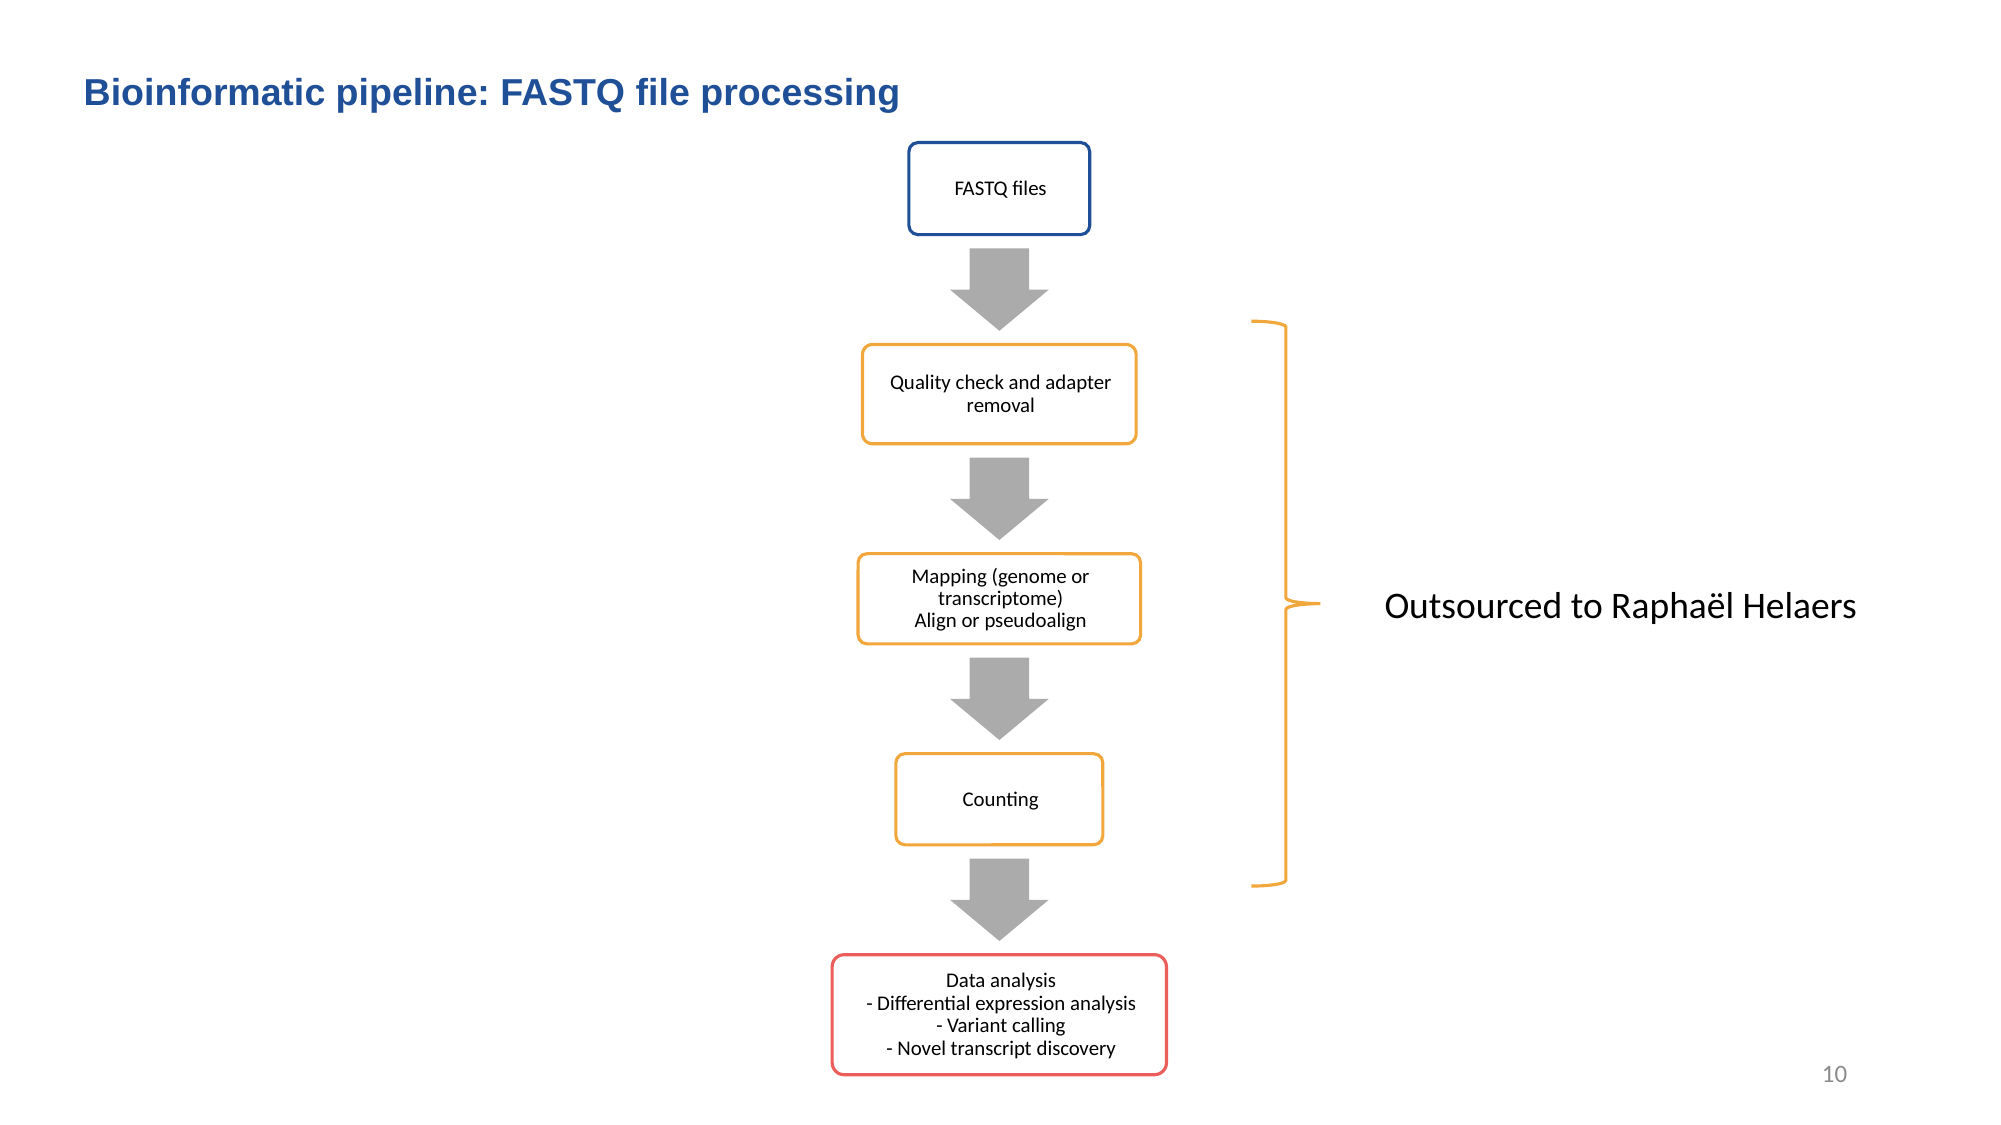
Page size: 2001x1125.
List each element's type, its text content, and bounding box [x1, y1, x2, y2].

text_box Outsourced to Raphaël Helaers [1369, 573, 1906, 634]
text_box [718, 141, 1280, 1076]
slide_number 10 [1412, 1042, 1863, 1103]
text_box Bioinformatic pipeline: FASTQ file processing [69, 60, 1183, 121]
text_box [1280, 322, 1321, 886]
